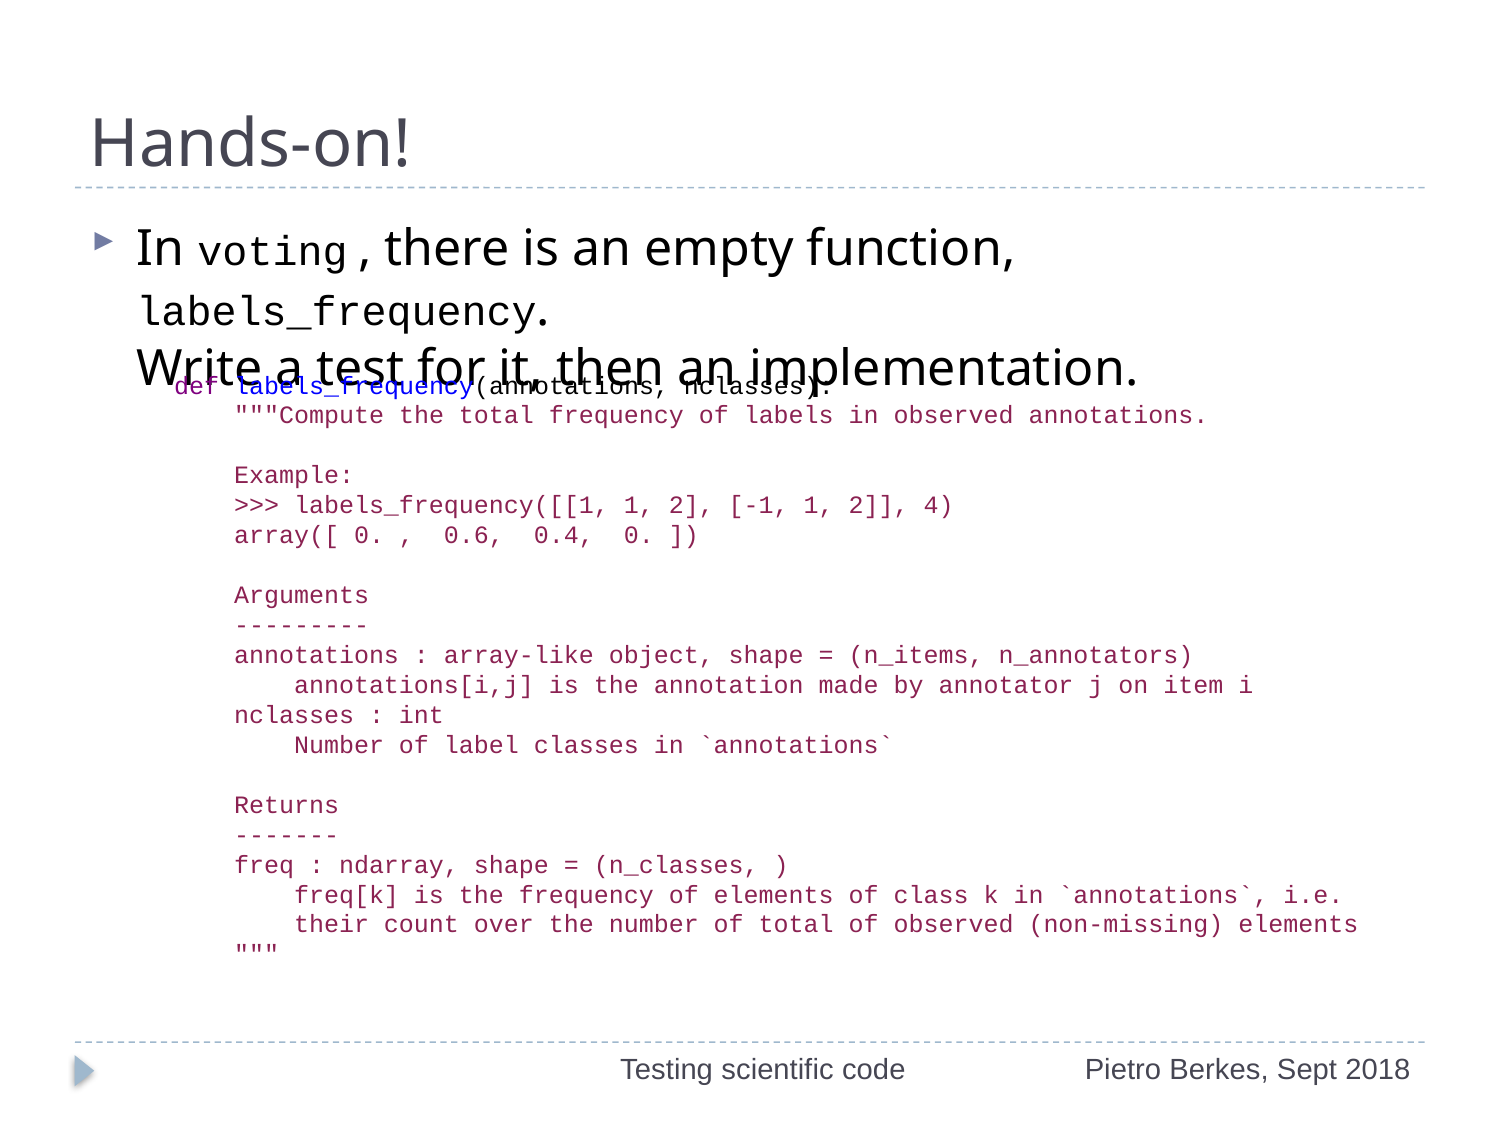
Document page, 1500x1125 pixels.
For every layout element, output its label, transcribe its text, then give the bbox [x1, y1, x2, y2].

title Hands-on! [75, 24, 1425, 188]
text_box def labels_frequency(annotations, nclasses): """Compute the total frequency of labels in observed annotations. Example: >>> labels_frequency([[1, 1, 2], [-1, 1, 2]], 4) array([ 0. , 0.6, 0.4, 0. ]) Arguments --------- annotations : array-like object, shape = (n_items, n_annotators) annotations[i,j] is the annotation made by annotator j on item i nclasses : int Number of label classes in `annotations` Returns ------- freq : ndarray, shape = (n_classes, ) freq[k] is the frequency of elements of class k in `annotations`, i.e. their count over the number of total of observed (non-missing) elements """ [159, 361, 1388, 1006]
footer Testing scientific code [475, 1042, 1051, 1103]
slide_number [1051, 1042, 1426, 1103]
list In voting , there is an empty function, labels_frequency. Write a test for it, then an implementation. [76, 208, 1427, 1019]
